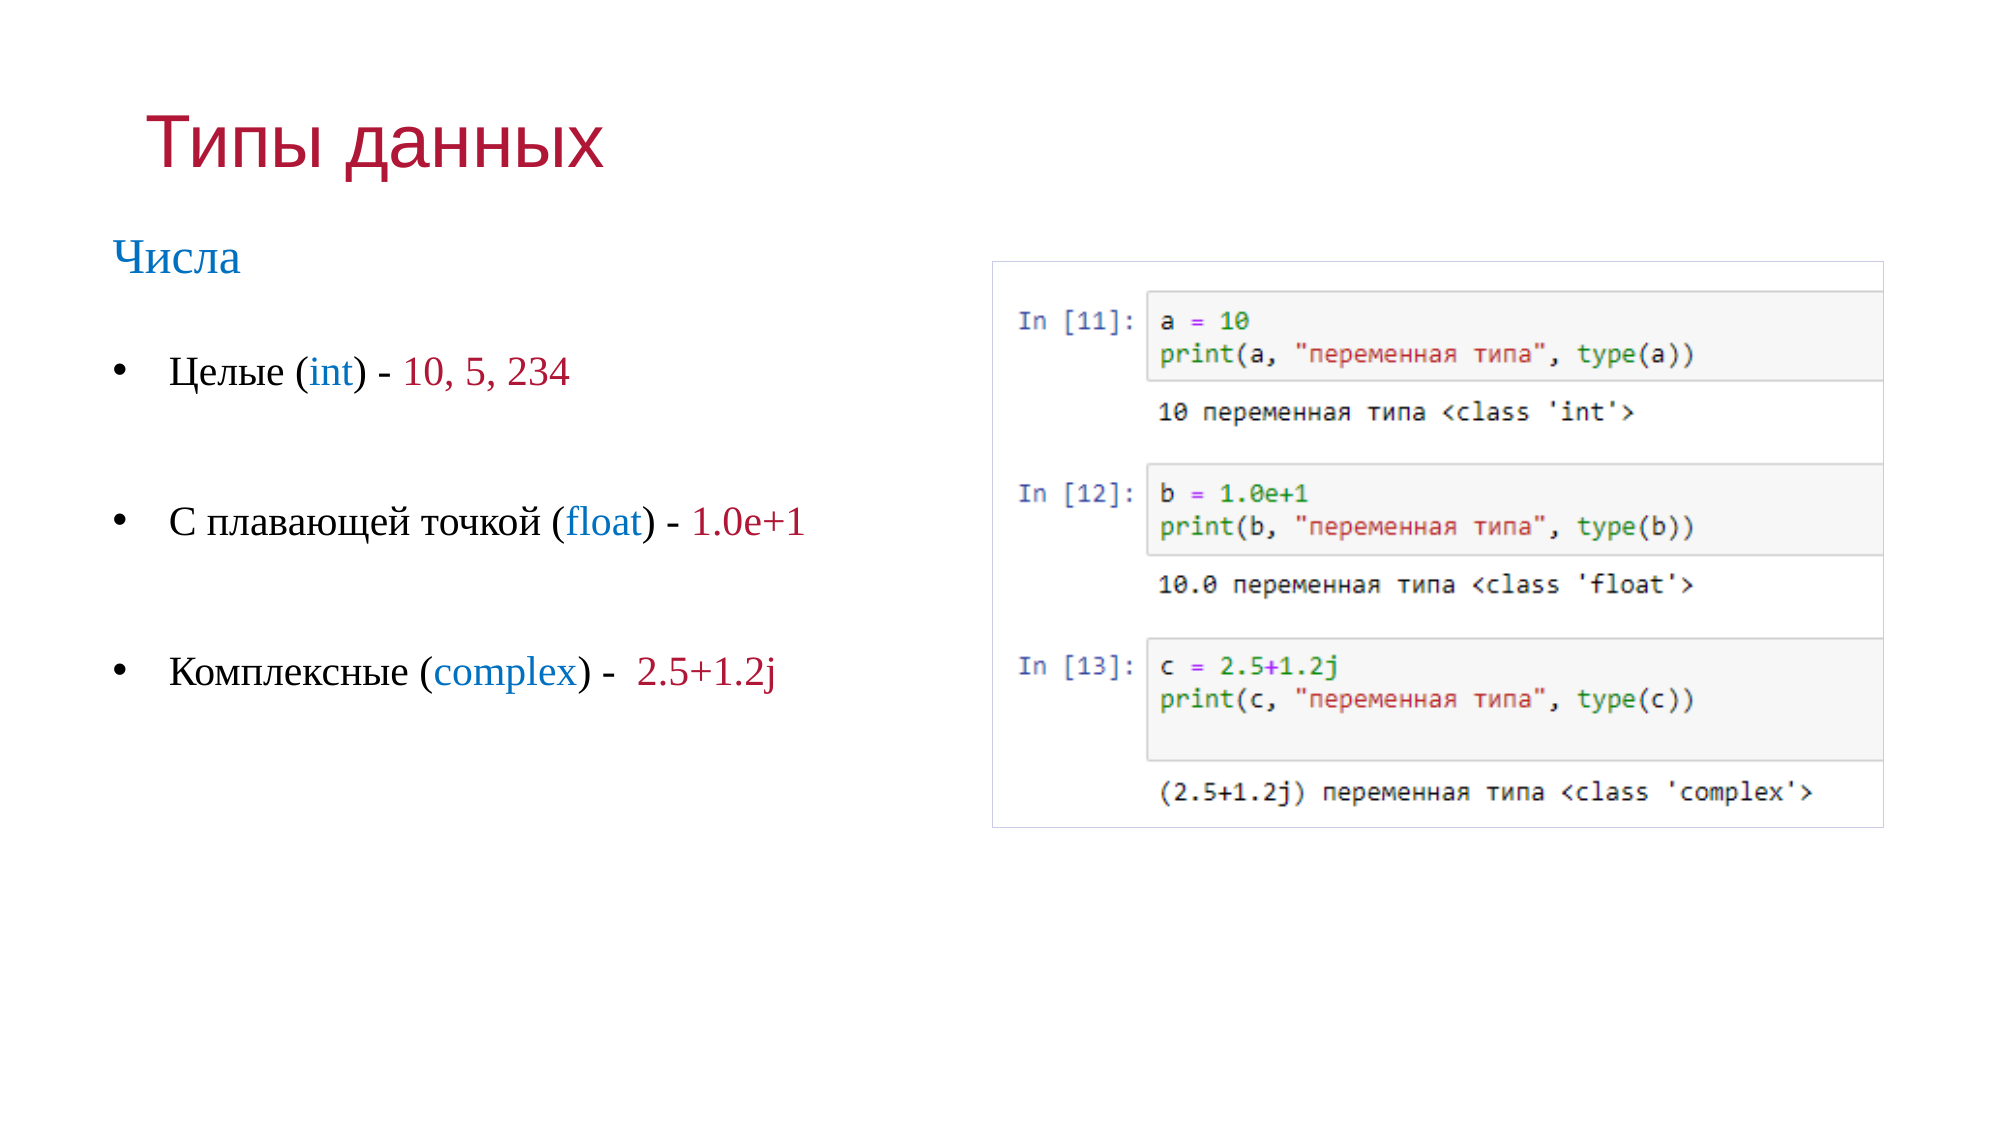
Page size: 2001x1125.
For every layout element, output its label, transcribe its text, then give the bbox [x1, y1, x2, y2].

text_box Числа Целые (int) - 10, 5, 234 С плавающей точкой (float) - 1.0e+1 Комплексные (complex) - 2.5+1.2j [97, 216, 1012, 797]
picture [992, 260, 1885, 828]
text_box Типы данных [131, 85, 621, 190]
